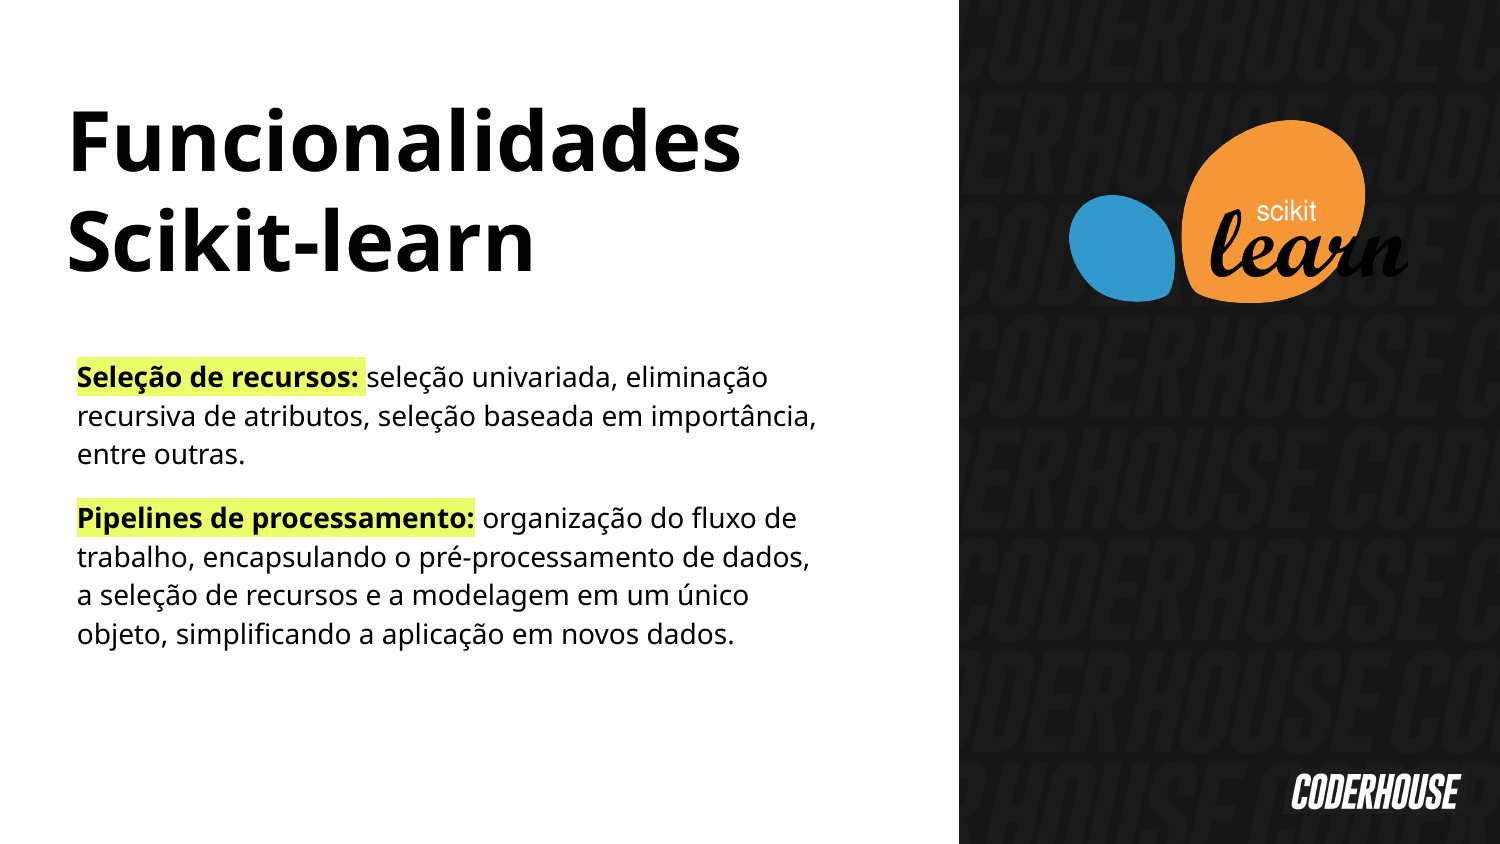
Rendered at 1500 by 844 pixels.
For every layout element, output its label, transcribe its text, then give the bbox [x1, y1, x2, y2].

title Funcionalidades Scikit-learn [51, 72, 913, 167]
picture [958, 0, 1500, 844]
list Seleção de recursos: seleção univariada, eliminação recursiva de atributos, seleção baseada em importância, entre outras. Pipelines de processamento: organização do fluxo de trabalho, encapsulando o pré-processamento de dados, a seleção de recursos e a modelagem em um único objeto, simplificando a aplicação em novos dados. [61, 339, 839, 742]
